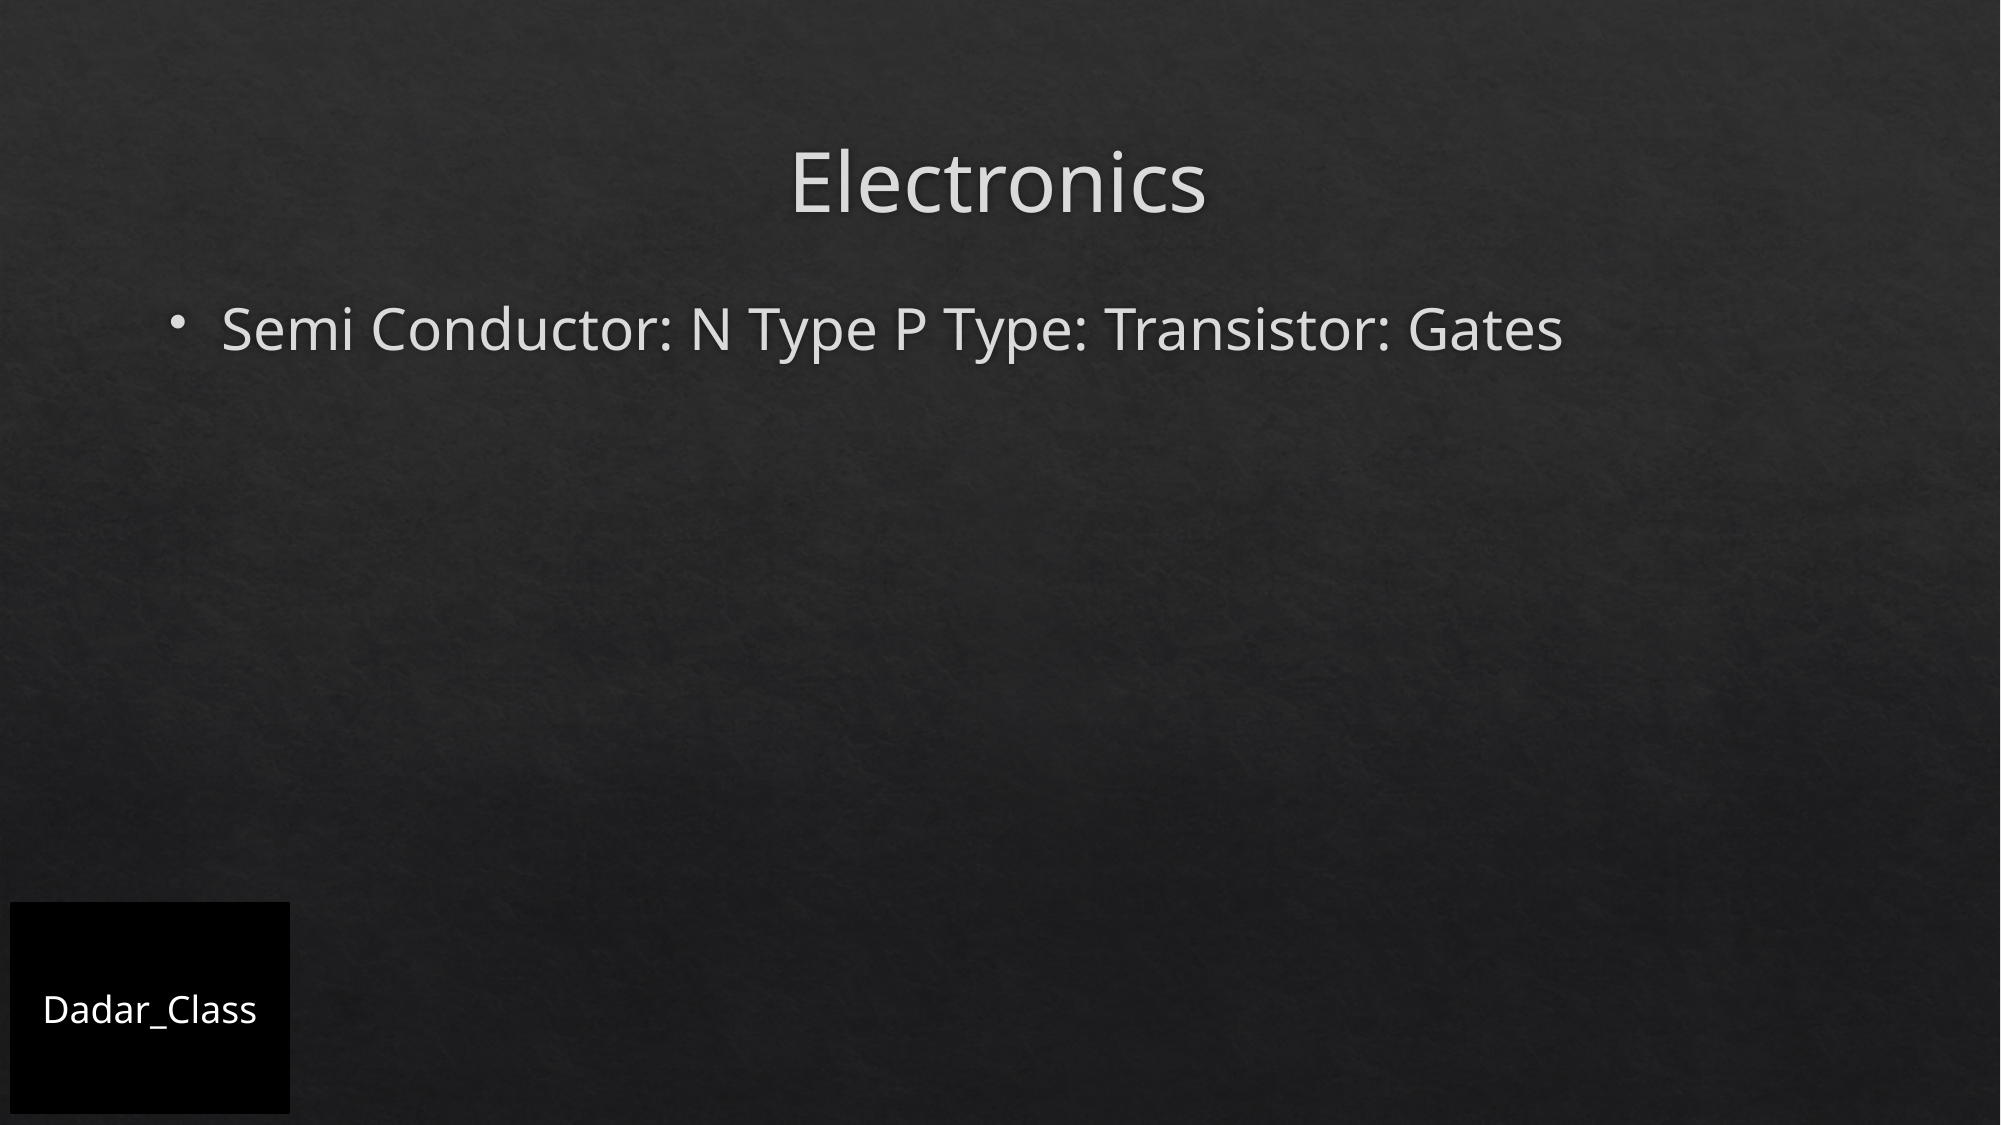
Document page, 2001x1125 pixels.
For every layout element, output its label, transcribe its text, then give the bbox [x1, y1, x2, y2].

title Electronics [149, 99, 1849, 260]
list Semi Conductor: N Type P Type: Transistor: Gates [149, 284, 1849, 950]
text_box Dadar_Class [10, 902, 290, 1114]
